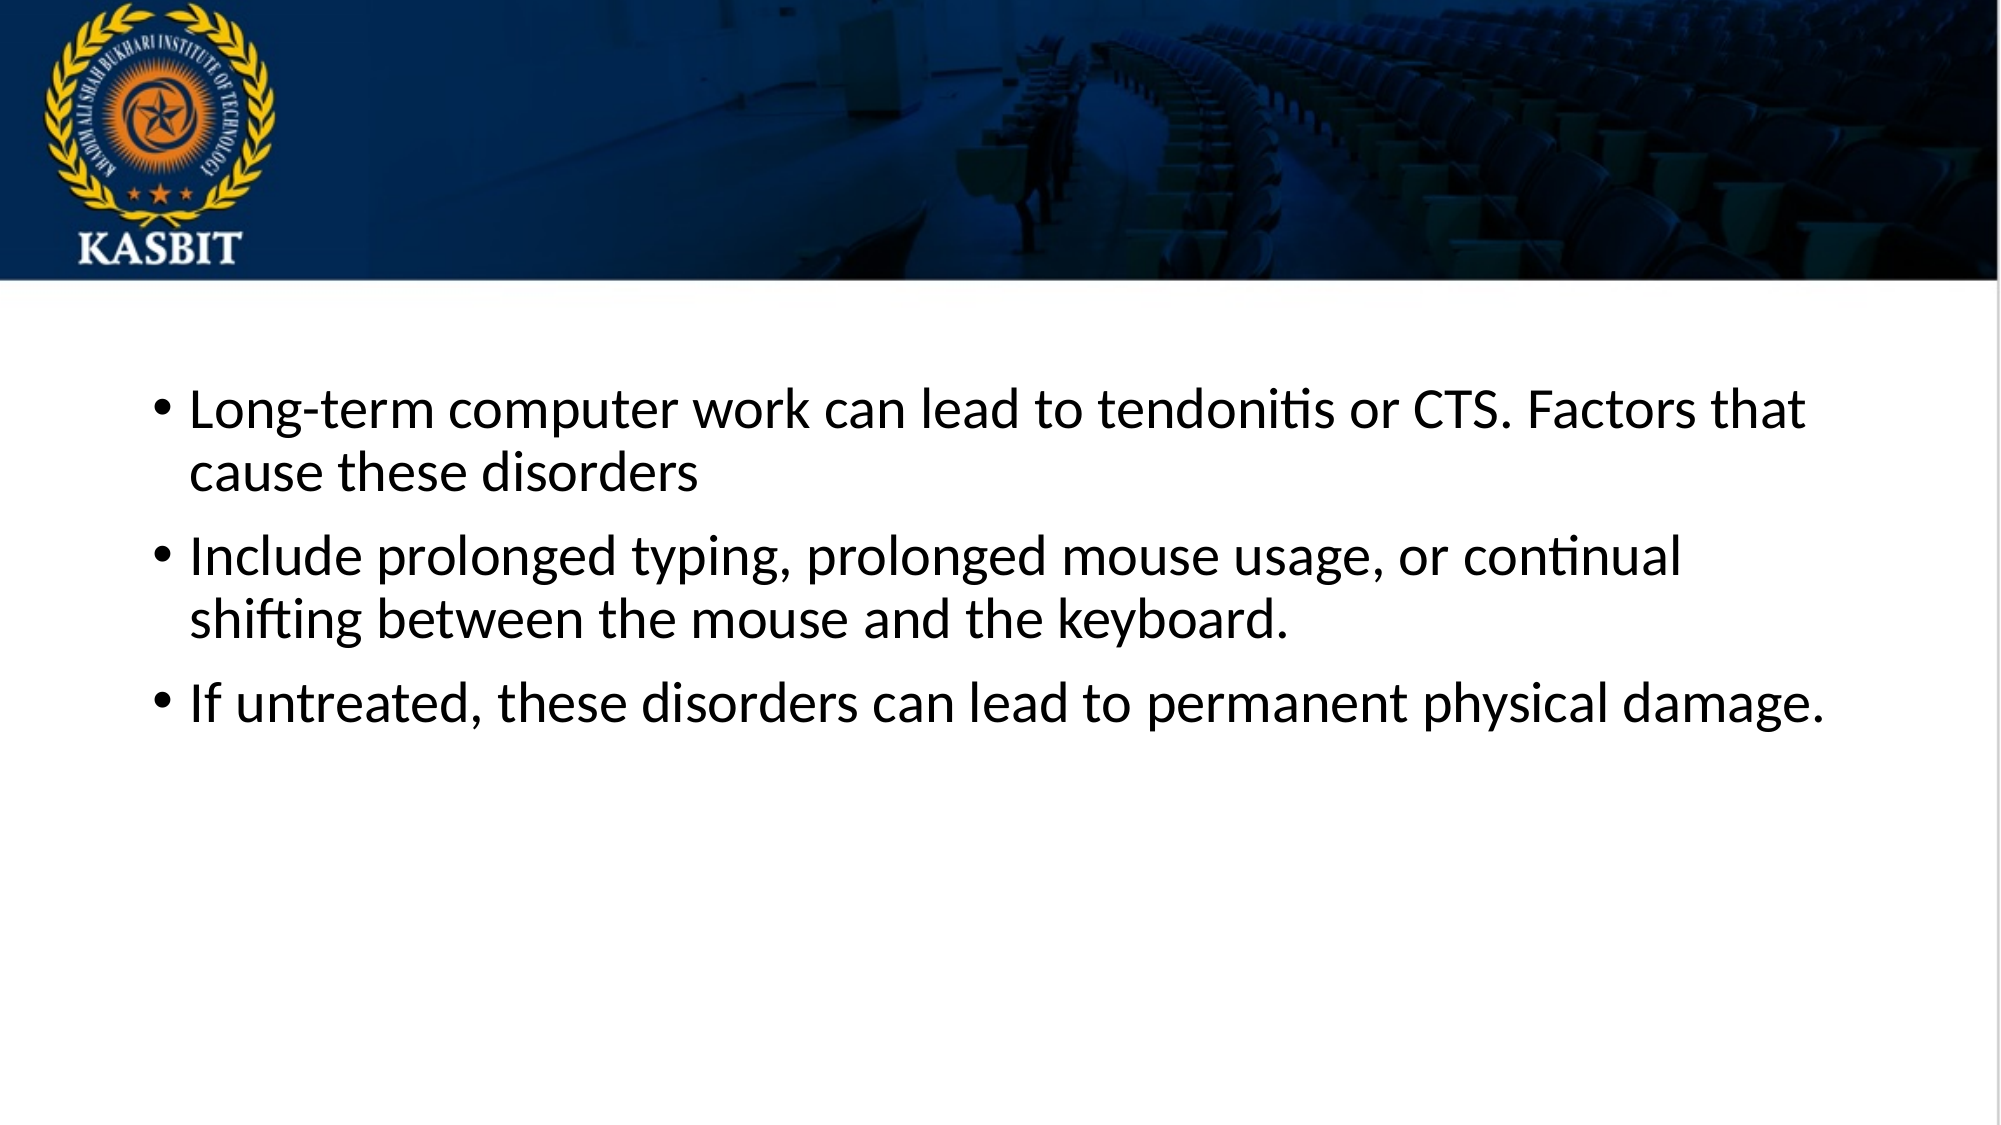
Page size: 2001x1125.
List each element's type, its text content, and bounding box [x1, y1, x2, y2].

picture [0, 0, 2001, 1125]
list Long-term computer work can lead to tendonitis or CTS. Factors that cause these disorders Include prolonged typing, prolonged mouse usage, or continual shifting between the mouse and the keyboard. If untreated, these disorders can lead to permanent physical damage. [137, 371, 1863, 1014]
